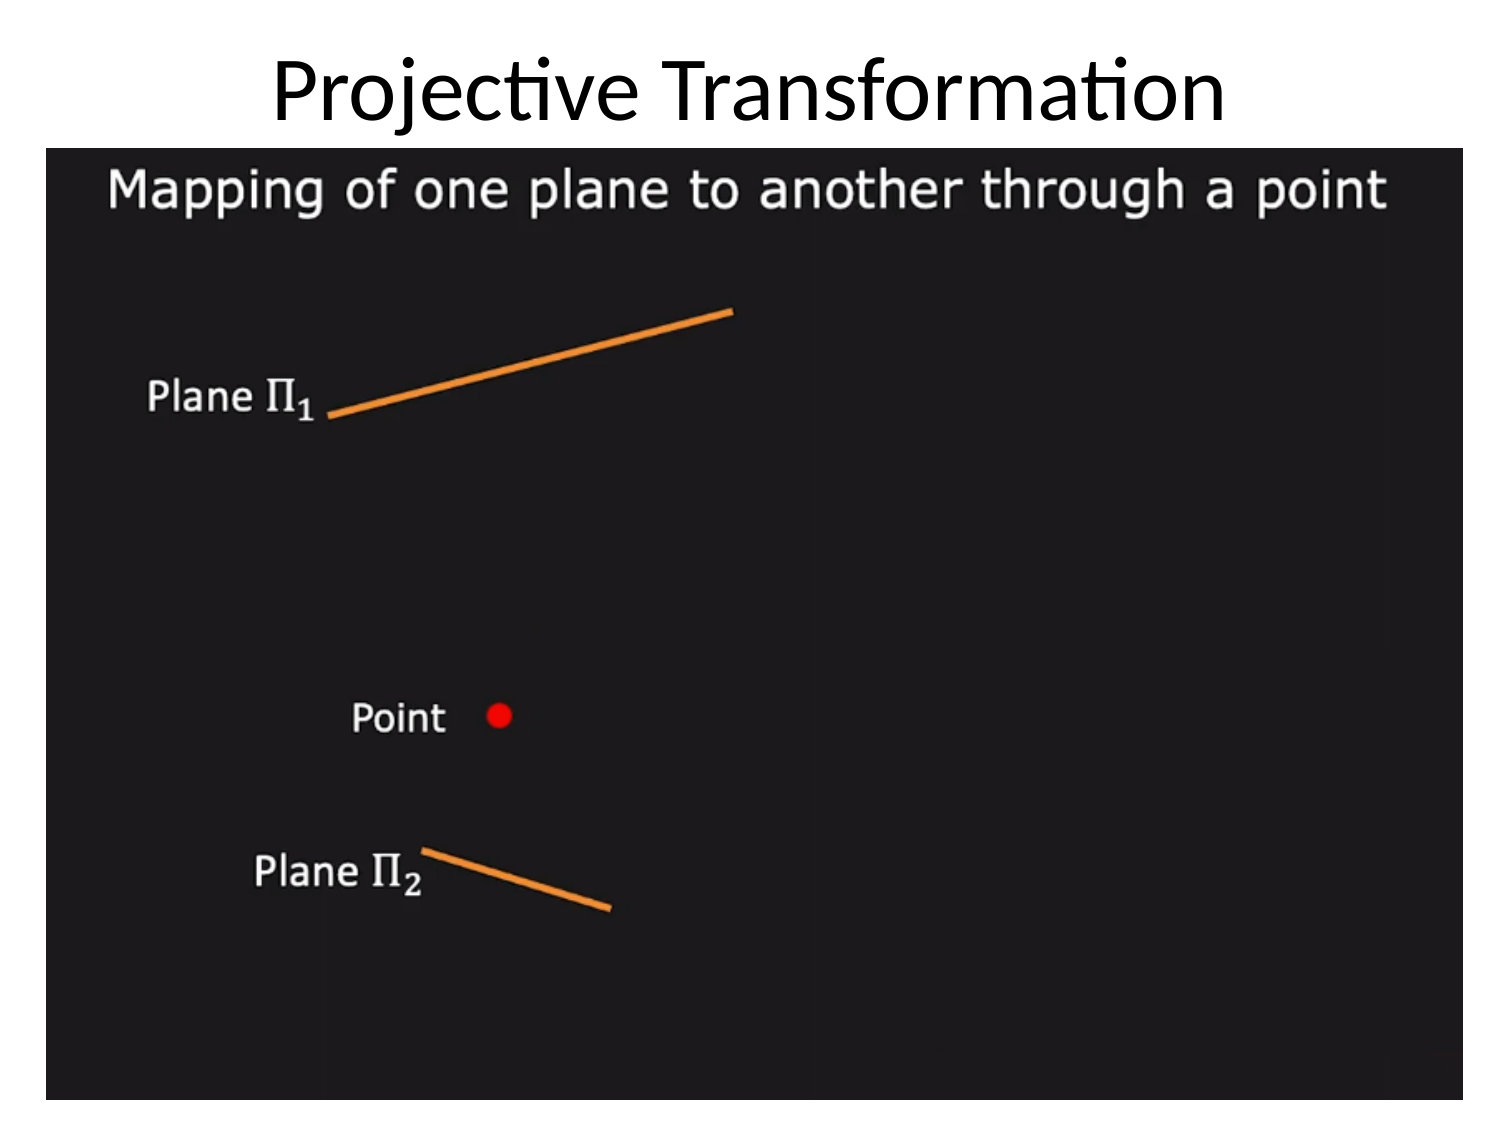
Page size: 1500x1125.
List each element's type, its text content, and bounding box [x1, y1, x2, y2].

picture [45, 148, 1463, 1101]
title Projective Transformation [75, 12, 1425, 147]
